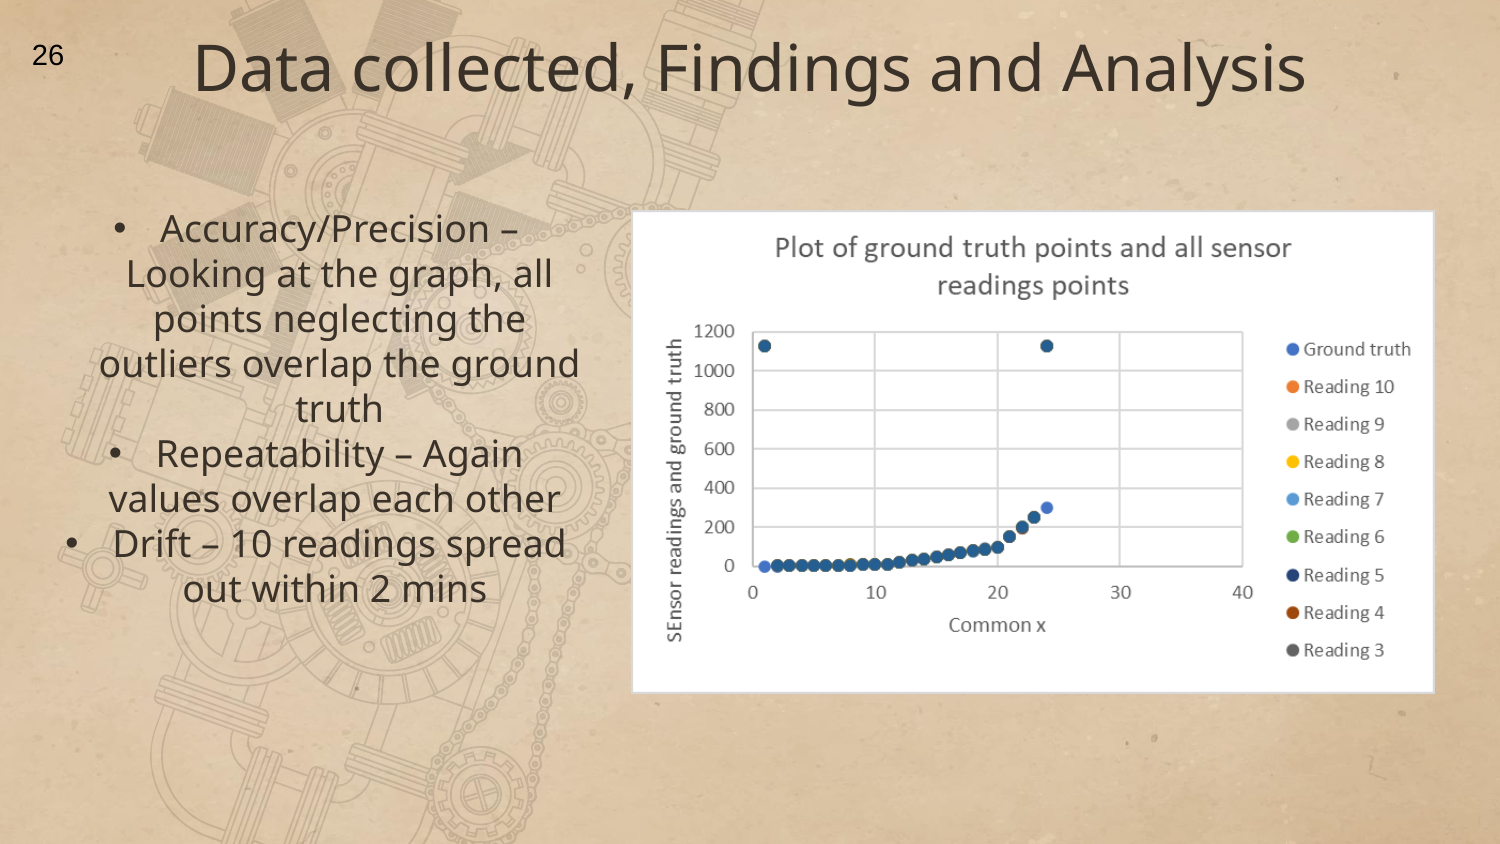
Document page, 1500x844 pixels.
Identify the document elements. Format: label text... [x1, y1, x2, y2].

text_box Data collected, Findings and Analysis [177, 13, 1393, 117]
picture [0, 0, 1500, 844]
text_box 26 [17, 28, 85, 79]
